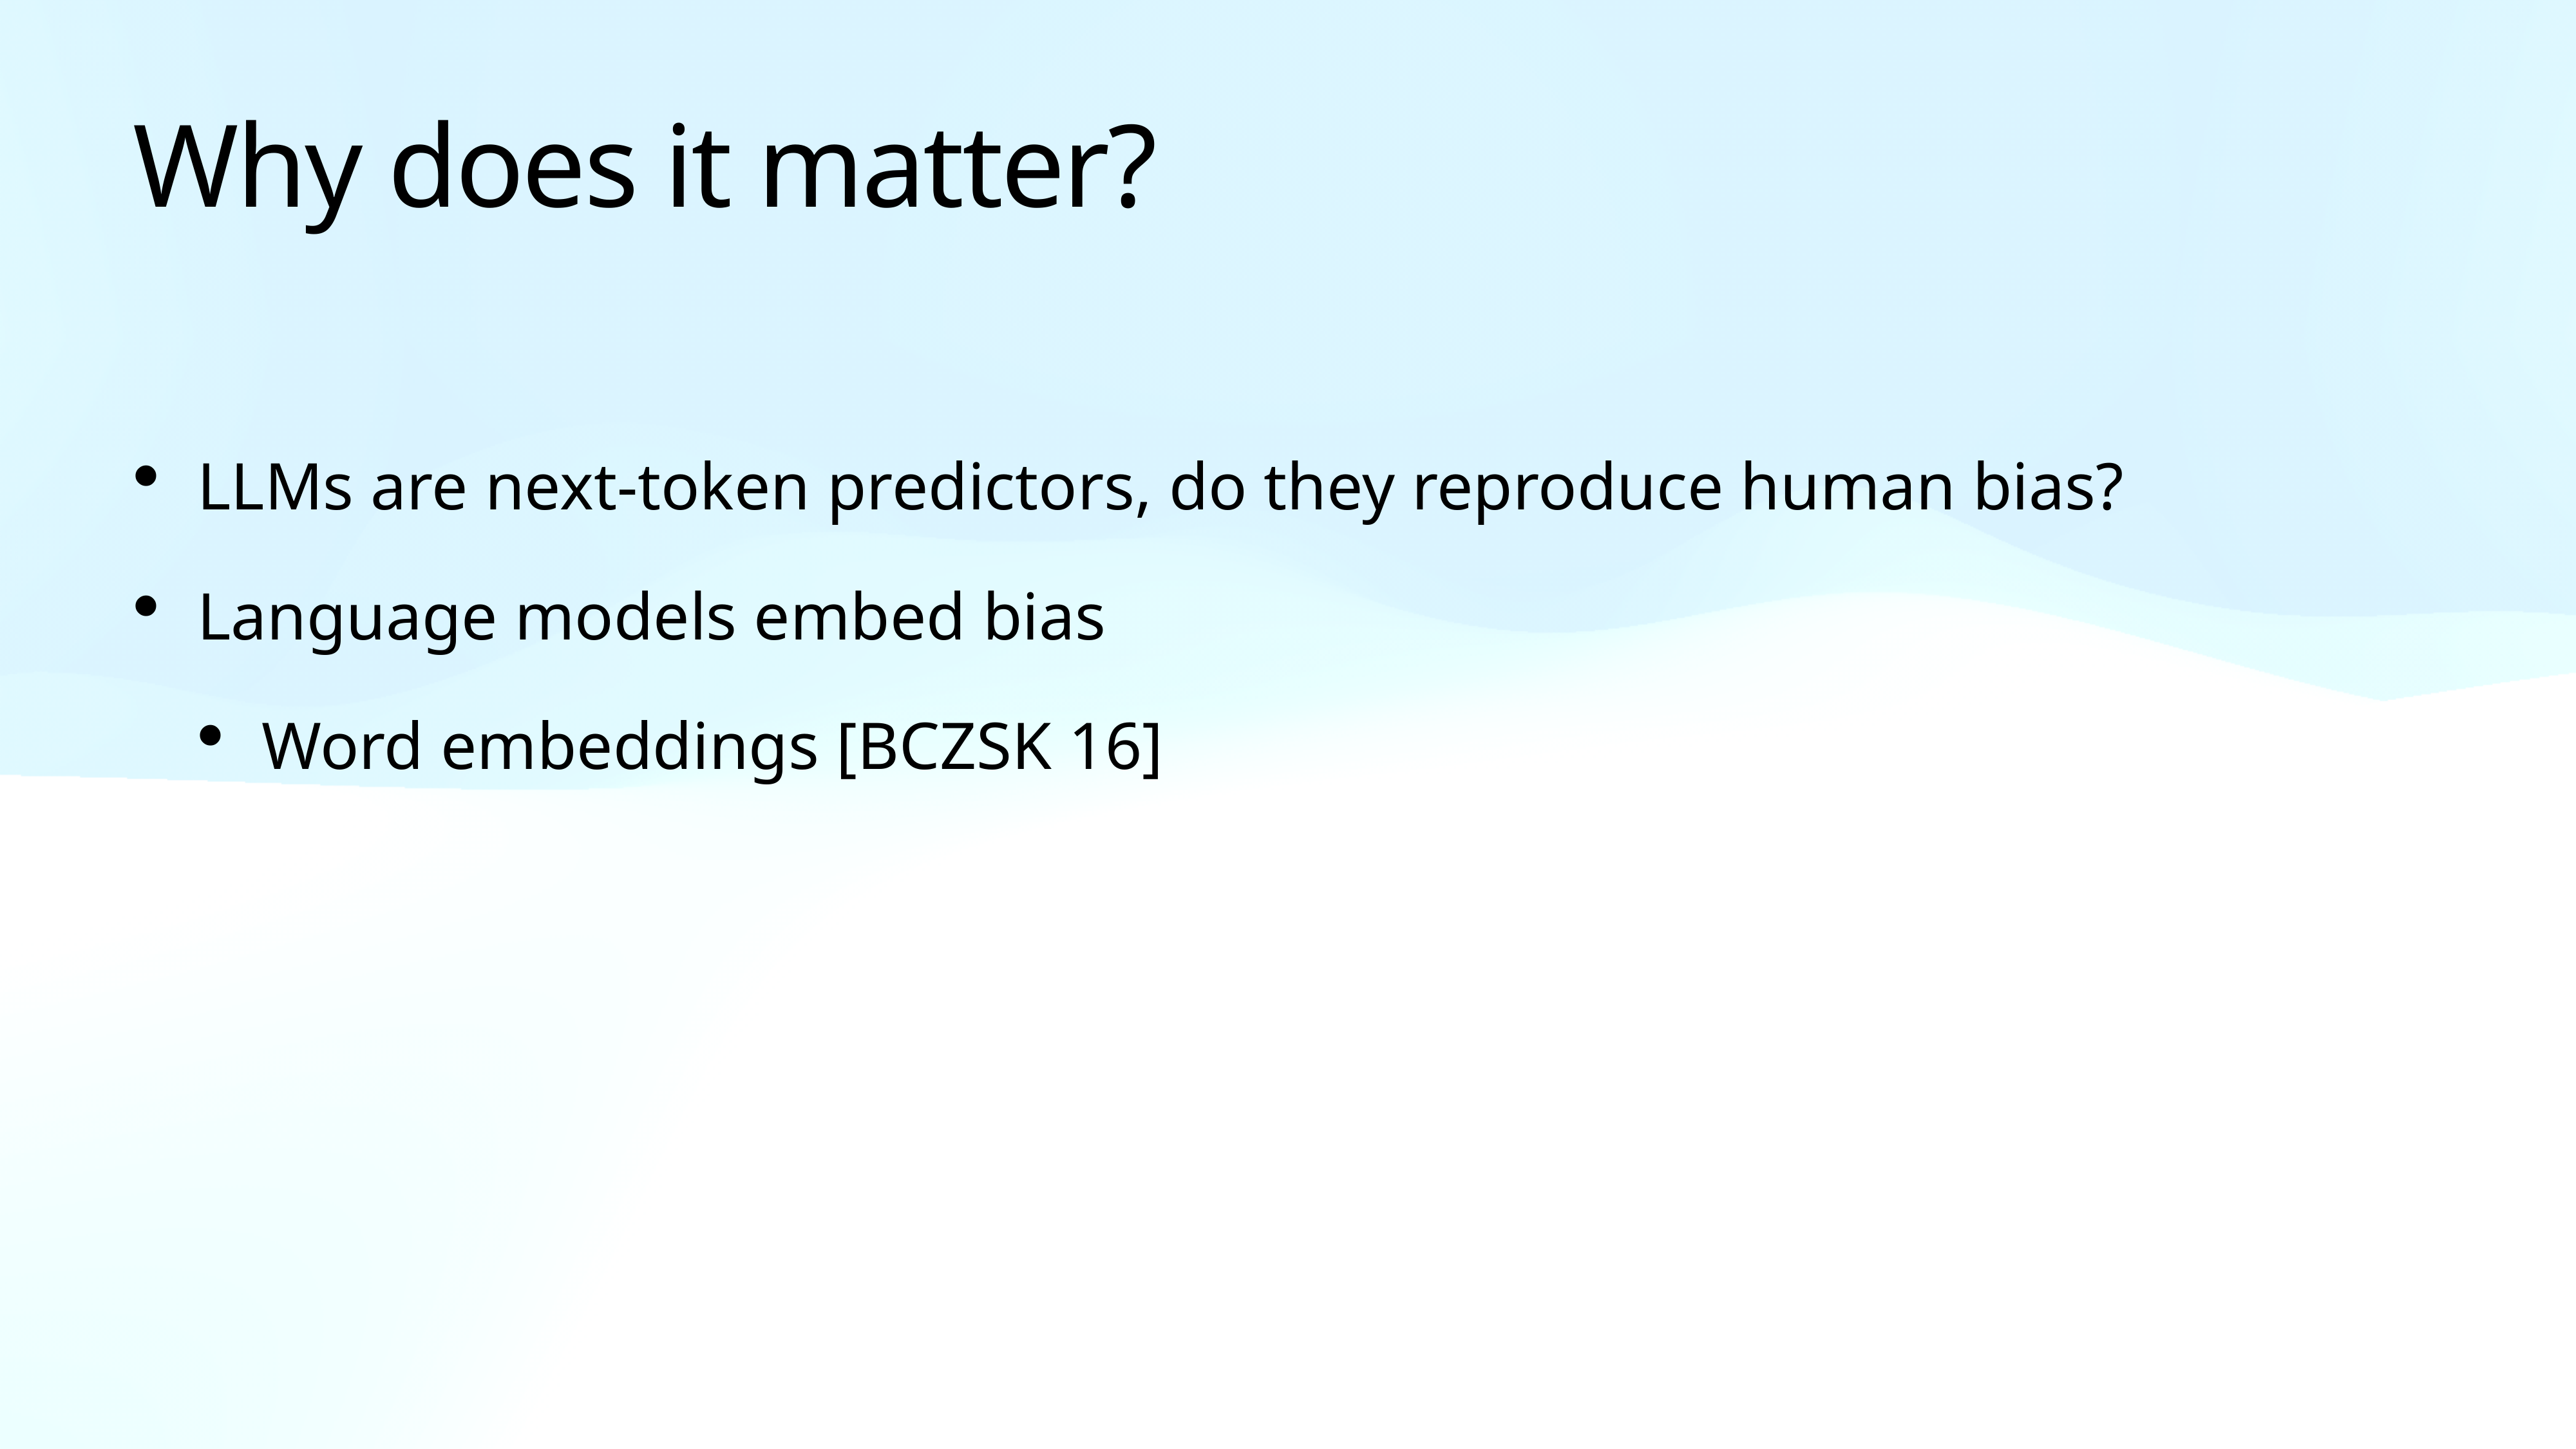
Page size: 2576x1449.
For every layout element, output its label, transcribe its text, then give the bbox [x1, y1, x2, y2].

picture [0, 0, 2576, 1449]
list LLMs are next-token predictors, do they reproduce human bias? Language models embed bias Word embeddings [BCZSK 16] [127, 448, 2449, 1321]
title Why does it matter? [127, 113, 2449, 266]
